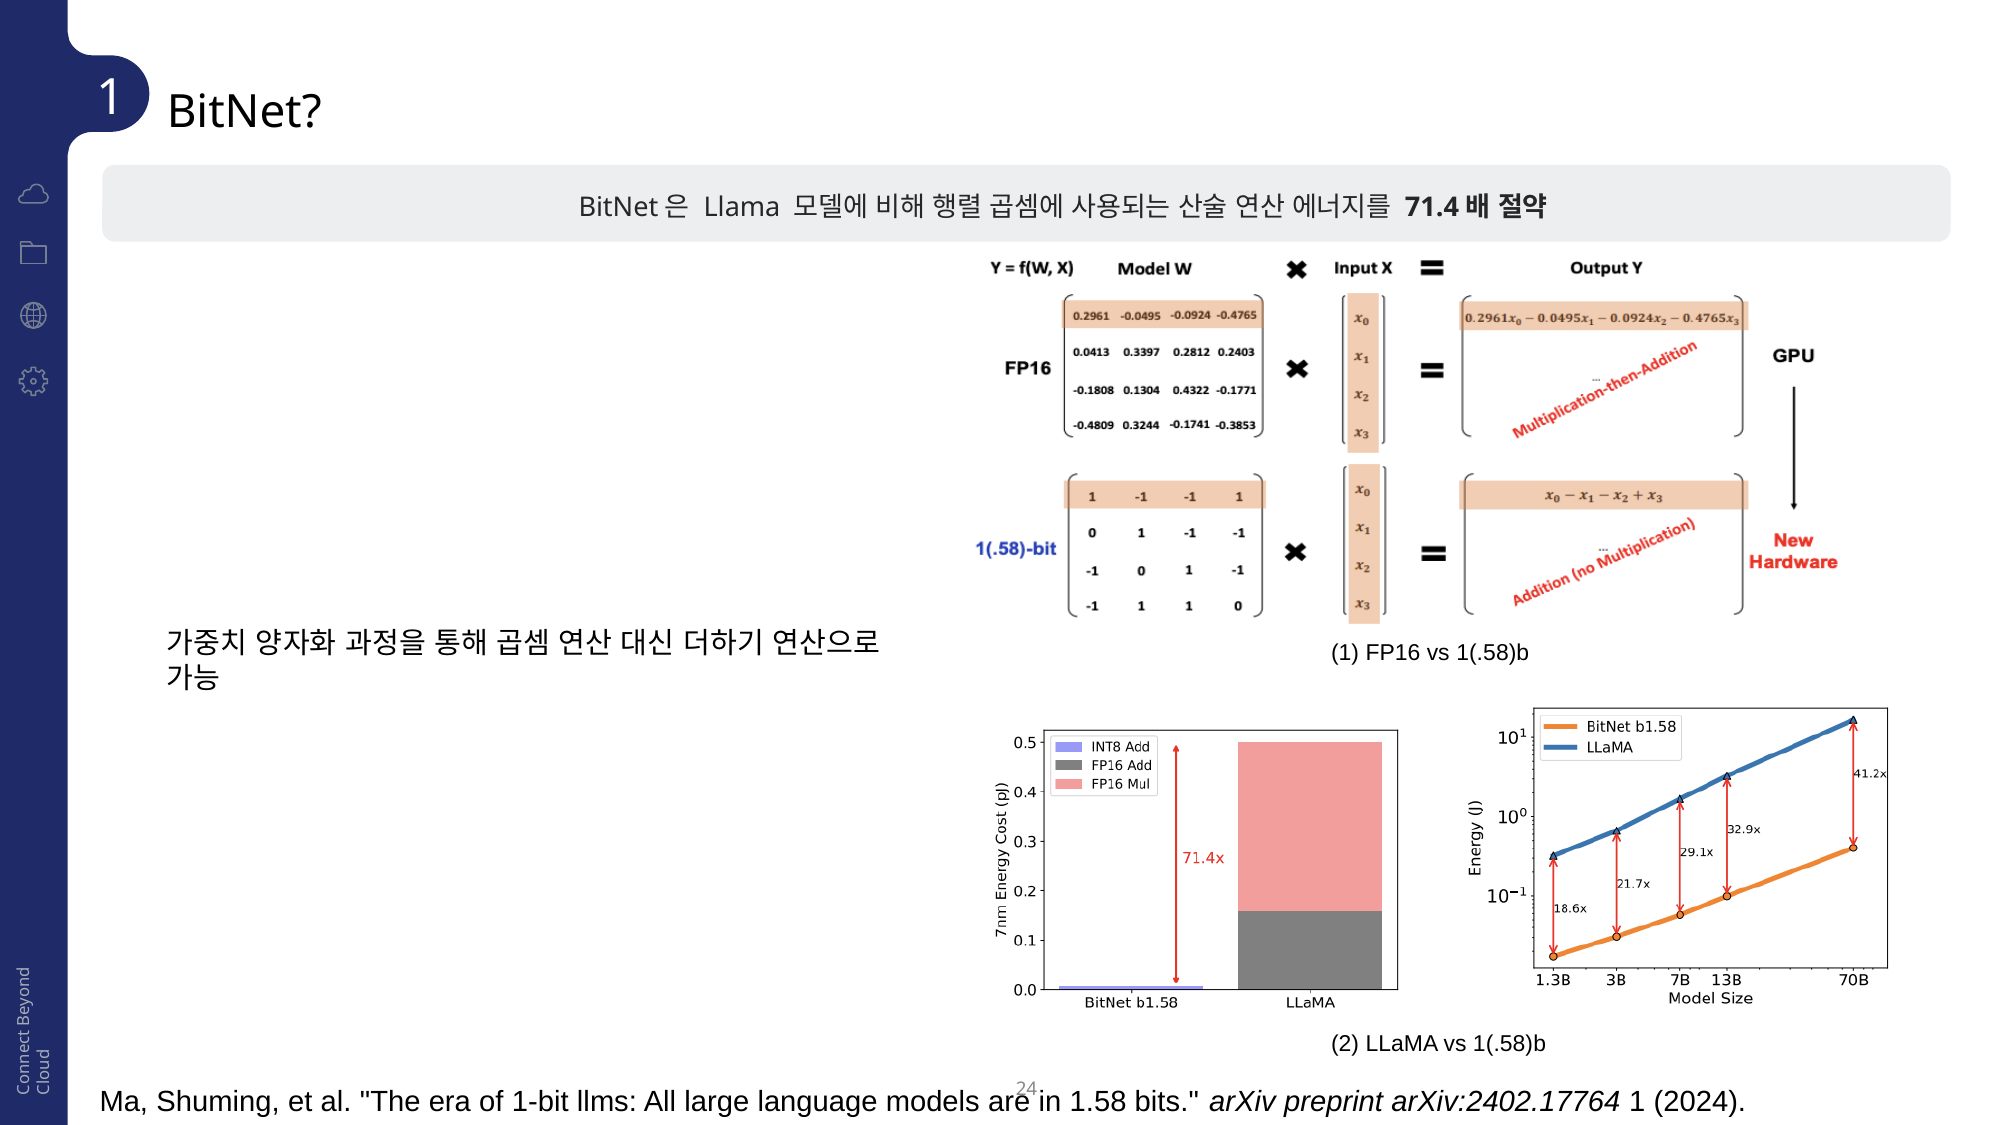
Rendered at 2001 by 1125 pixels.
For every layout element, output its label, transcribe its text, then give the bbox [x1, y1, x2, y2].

list BitNet은 Llama 모델에 비해 행렬 곱셈에 사용되는 산술 연산 에너지를 71.4배 절약 [464, 185, 1625, 222]
text_box (1) FP16 vs 1(.58)b [1316, 638, 1767, 672]
title BitNet? [166, 14, 1187, 203]
list 1 [84, 56, 136, 133]
text_box (2) LLaMA vs 1(.58)b [1316, 1029, 1767, 1064]
text_box Ma, Shuming, et al. "The era of 1-bit llms: All large language models are in 1.58 bits." arXiv preprint arXiv:2402.17764 1 (2024). [84, 1074, 1860, 1125]
picture [970, 677, 1935, 1021]
picture [969, 256, 1850, 629]
text_box 가중치 양자화 과정을 통해 곱셈 연산 대신 더하기 연산으로 가능 [151, 617, 950, 738]
